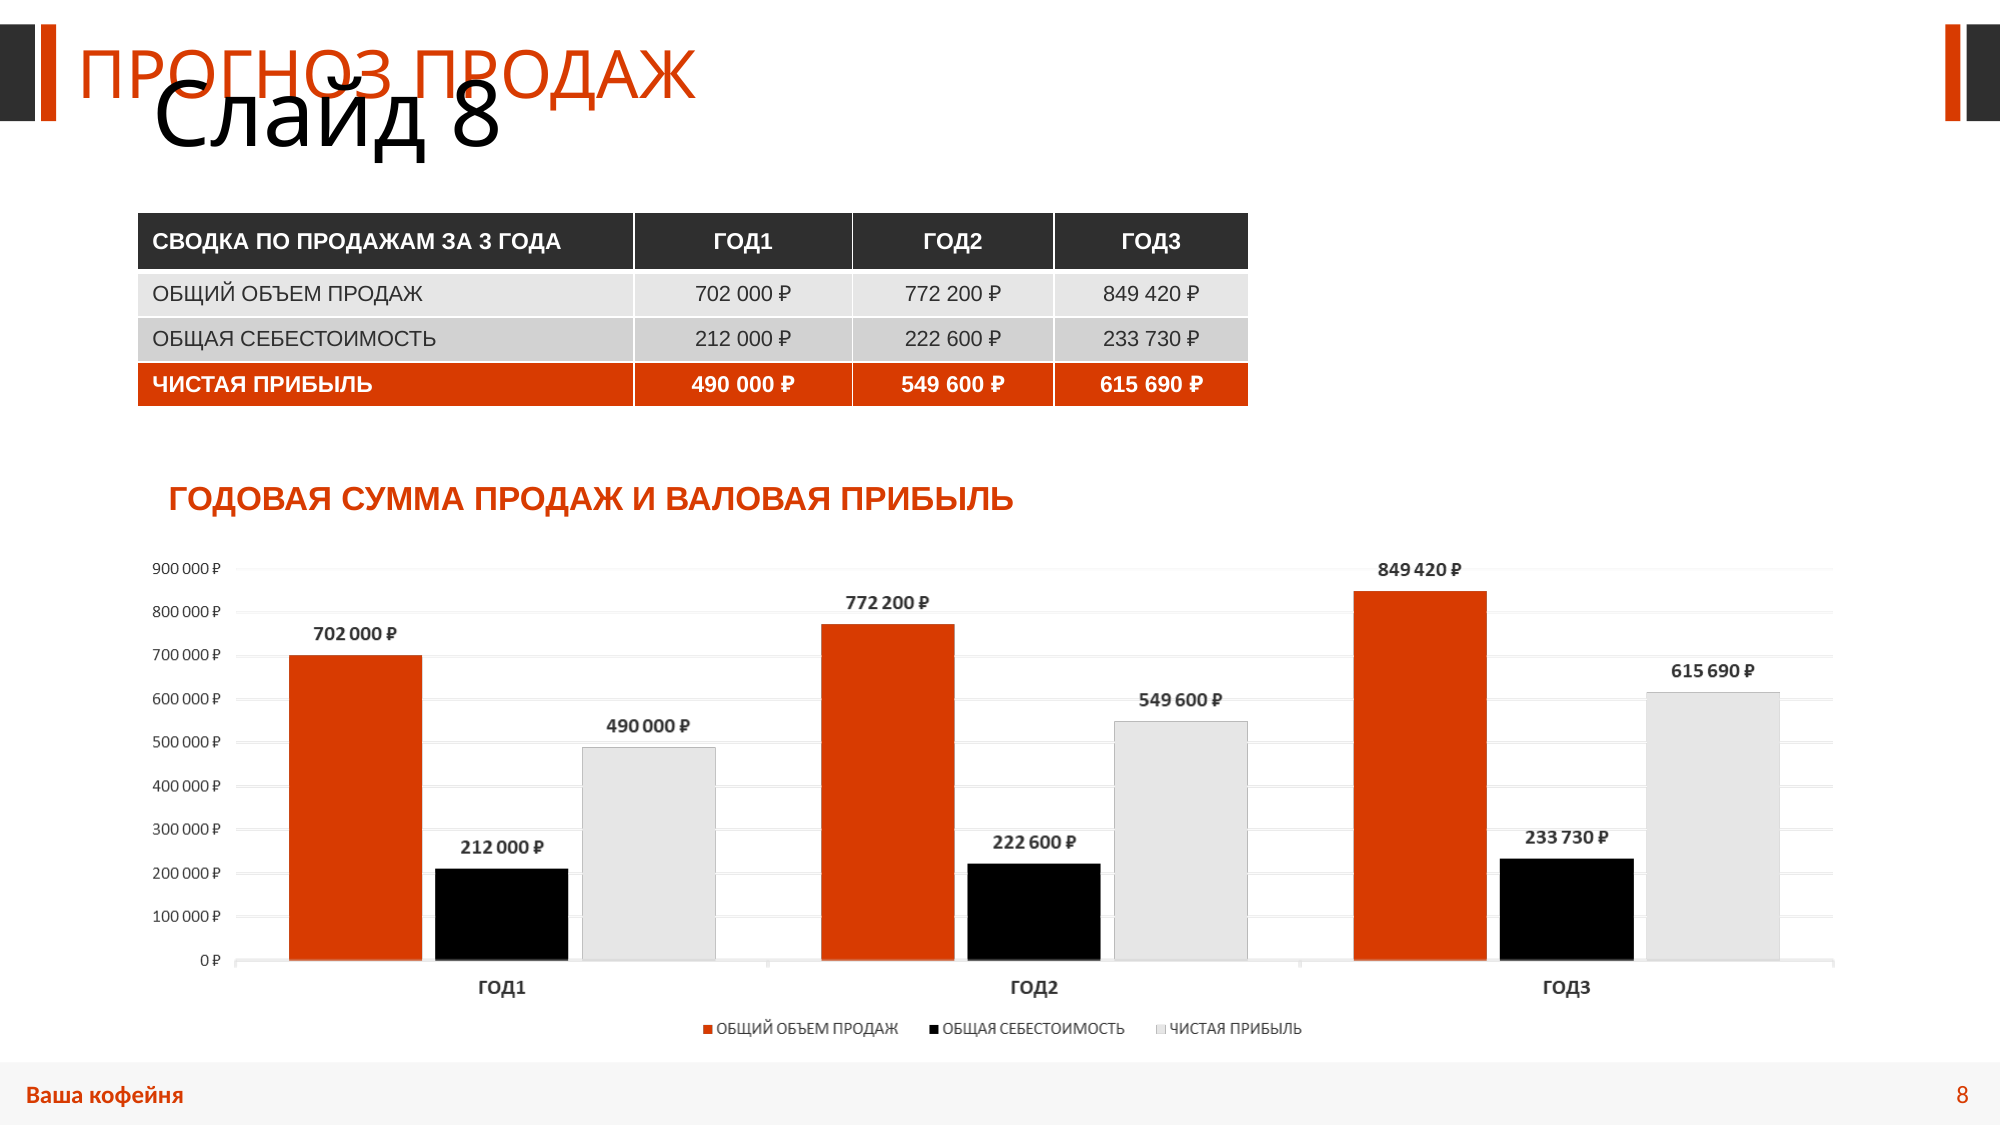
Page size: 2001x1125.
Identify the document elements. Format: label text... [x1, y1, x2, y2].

table_cell 490 000 ₽ [635, 363, 852, 406]
table_cell 222 600 ₽ [853, 318, 1053, 361]
table_cell ЧИСТАЯ ПРИБЫЛЬ [138, 363, 633, 406]
table_cell 212 000 ₽ [635, 318, 852, 361]
table_cell 549 600 ₽ [853, 363, 1053, 406]
table_cell ОБЩАЯ СЕБЕСТОИМОСТЬ [138, 318, 633, 361]
text_box ПРОГНОЗ ПРОДАЖ [62, 39, 1063, 119]
title Слайд 8 [137, 59, 1863, 278]
table_cell 702 000 ₽ [635, 278, 852, 316]
table_cell 233 730 ₽ [1055, 318, 1248, 361]
table_cell 772 200 ₽ [853, 278, 1053, 316]
table_cell ОБЩИЙ ОБЪЕМ ПРОДАЖ [138, 278, 633, 316]
text_box ГОДОВАЯ СУММА ПРОДАЖ И ВАЛОВАЯ ПРИБЫЛЬ [137, 469, 1047, 524]
table_cell 849 420 ₽ [1055, 278, 1248, 316]
picture [140, 546, 1856, 1058]
text_box Ваша кофейня [11, 1070, 288, 1116]
table_cell 615 690 ₽ [1055, 363, 1248, 406]
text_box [0, 24, 57, 122]
